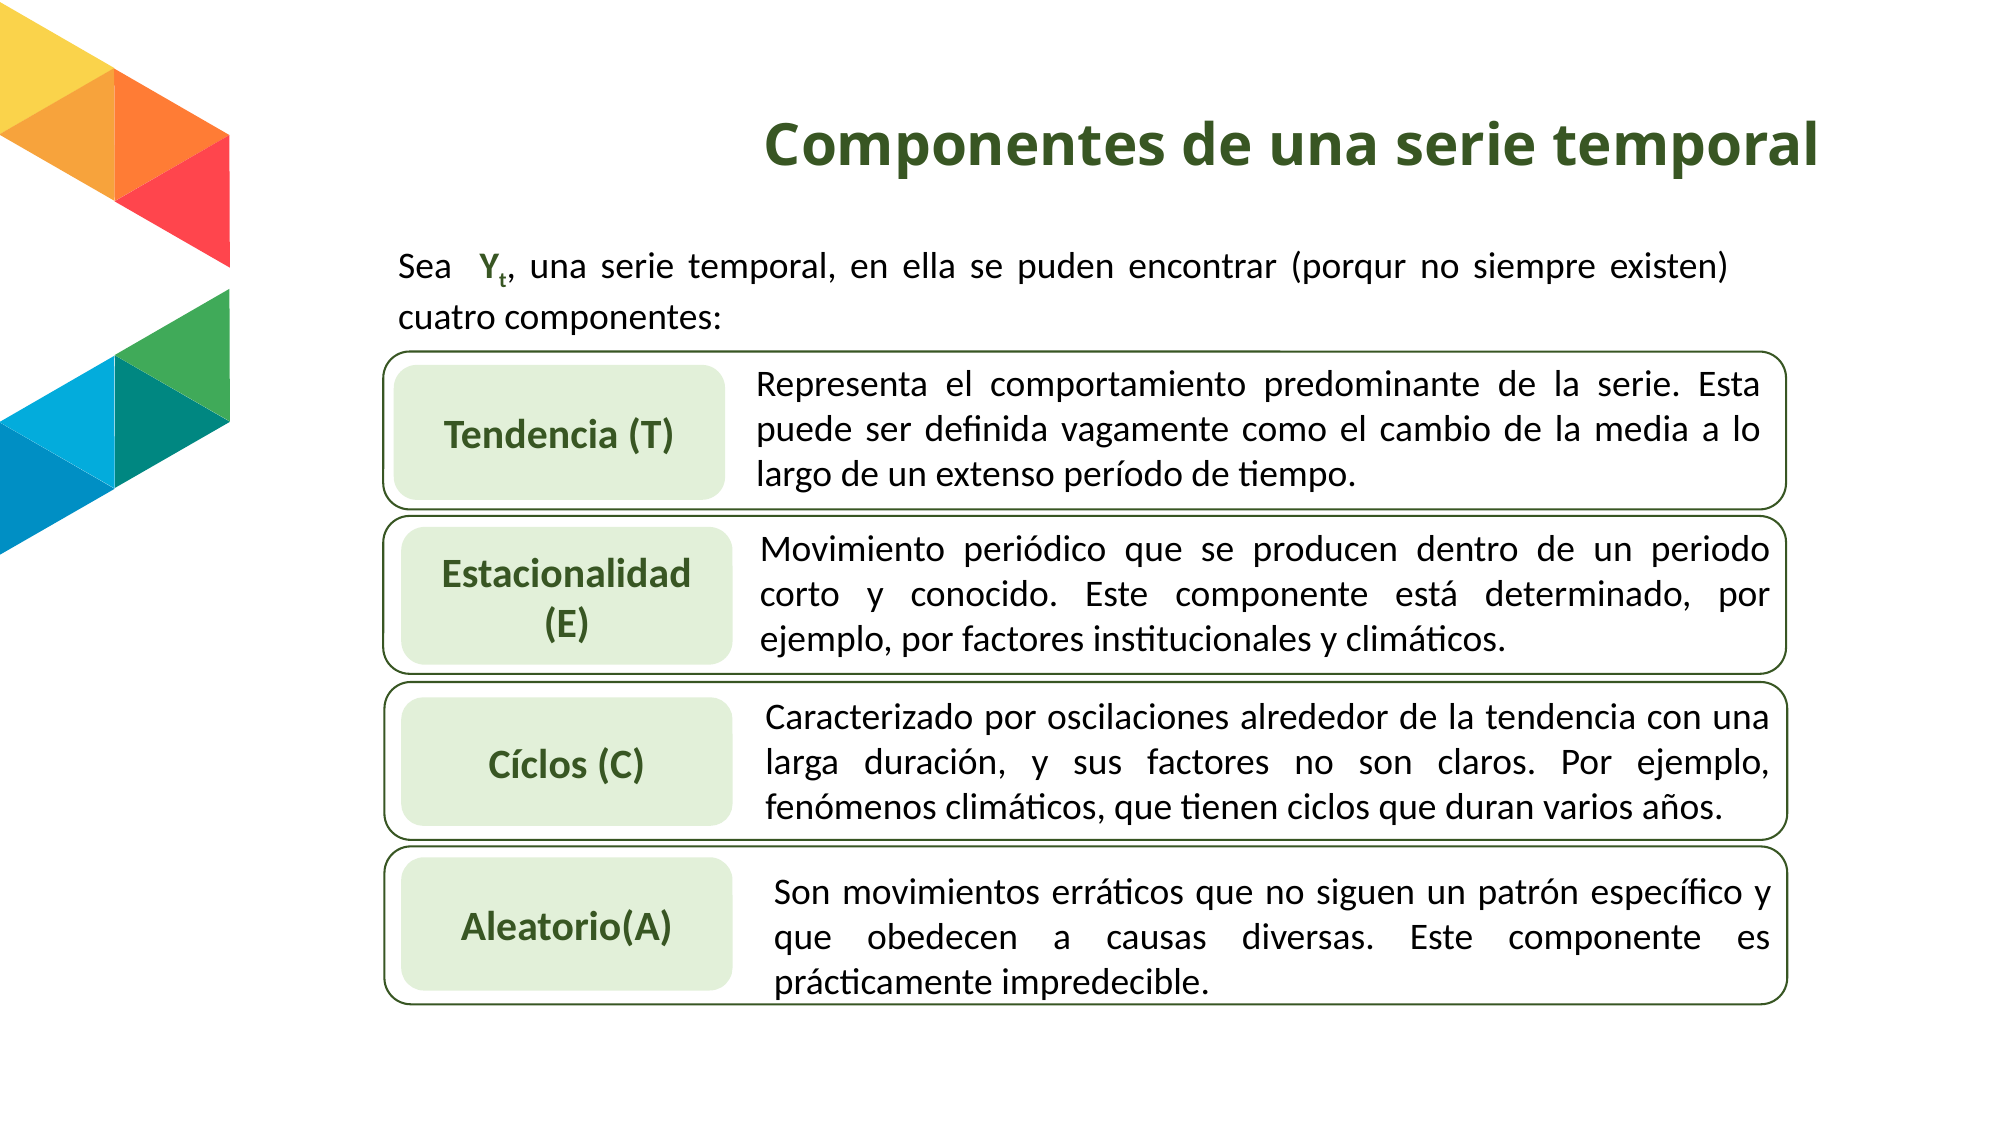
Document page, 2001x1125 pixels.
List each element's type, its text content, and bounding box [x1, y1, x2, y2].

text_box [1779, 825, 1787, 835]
title Componentes de una serie temporal [402, 108, 1836, 206]
text_box [382, 514, 1788, 675]
text_box Sea Yt, una serie temporal, en ella se puden encontrar (porqur no siempre existen) cuatro componentes: [383, 233, 1745, 345]
text_box [383, 845, 1789, 1006]
text_box [402, 211, 1836, 356]
text_box [382, 350, 1788, 511]
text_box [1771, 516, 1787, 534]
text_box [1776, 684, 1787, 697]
text_box [383, 680, 1789, 841]
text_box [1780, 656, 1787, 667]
text_box Son movimientos erráticos que no siguen un patrón específico y que obedecen a causas diversas. Este componente es prácticamente impredecible. [759, 989, 1787, 1010]
